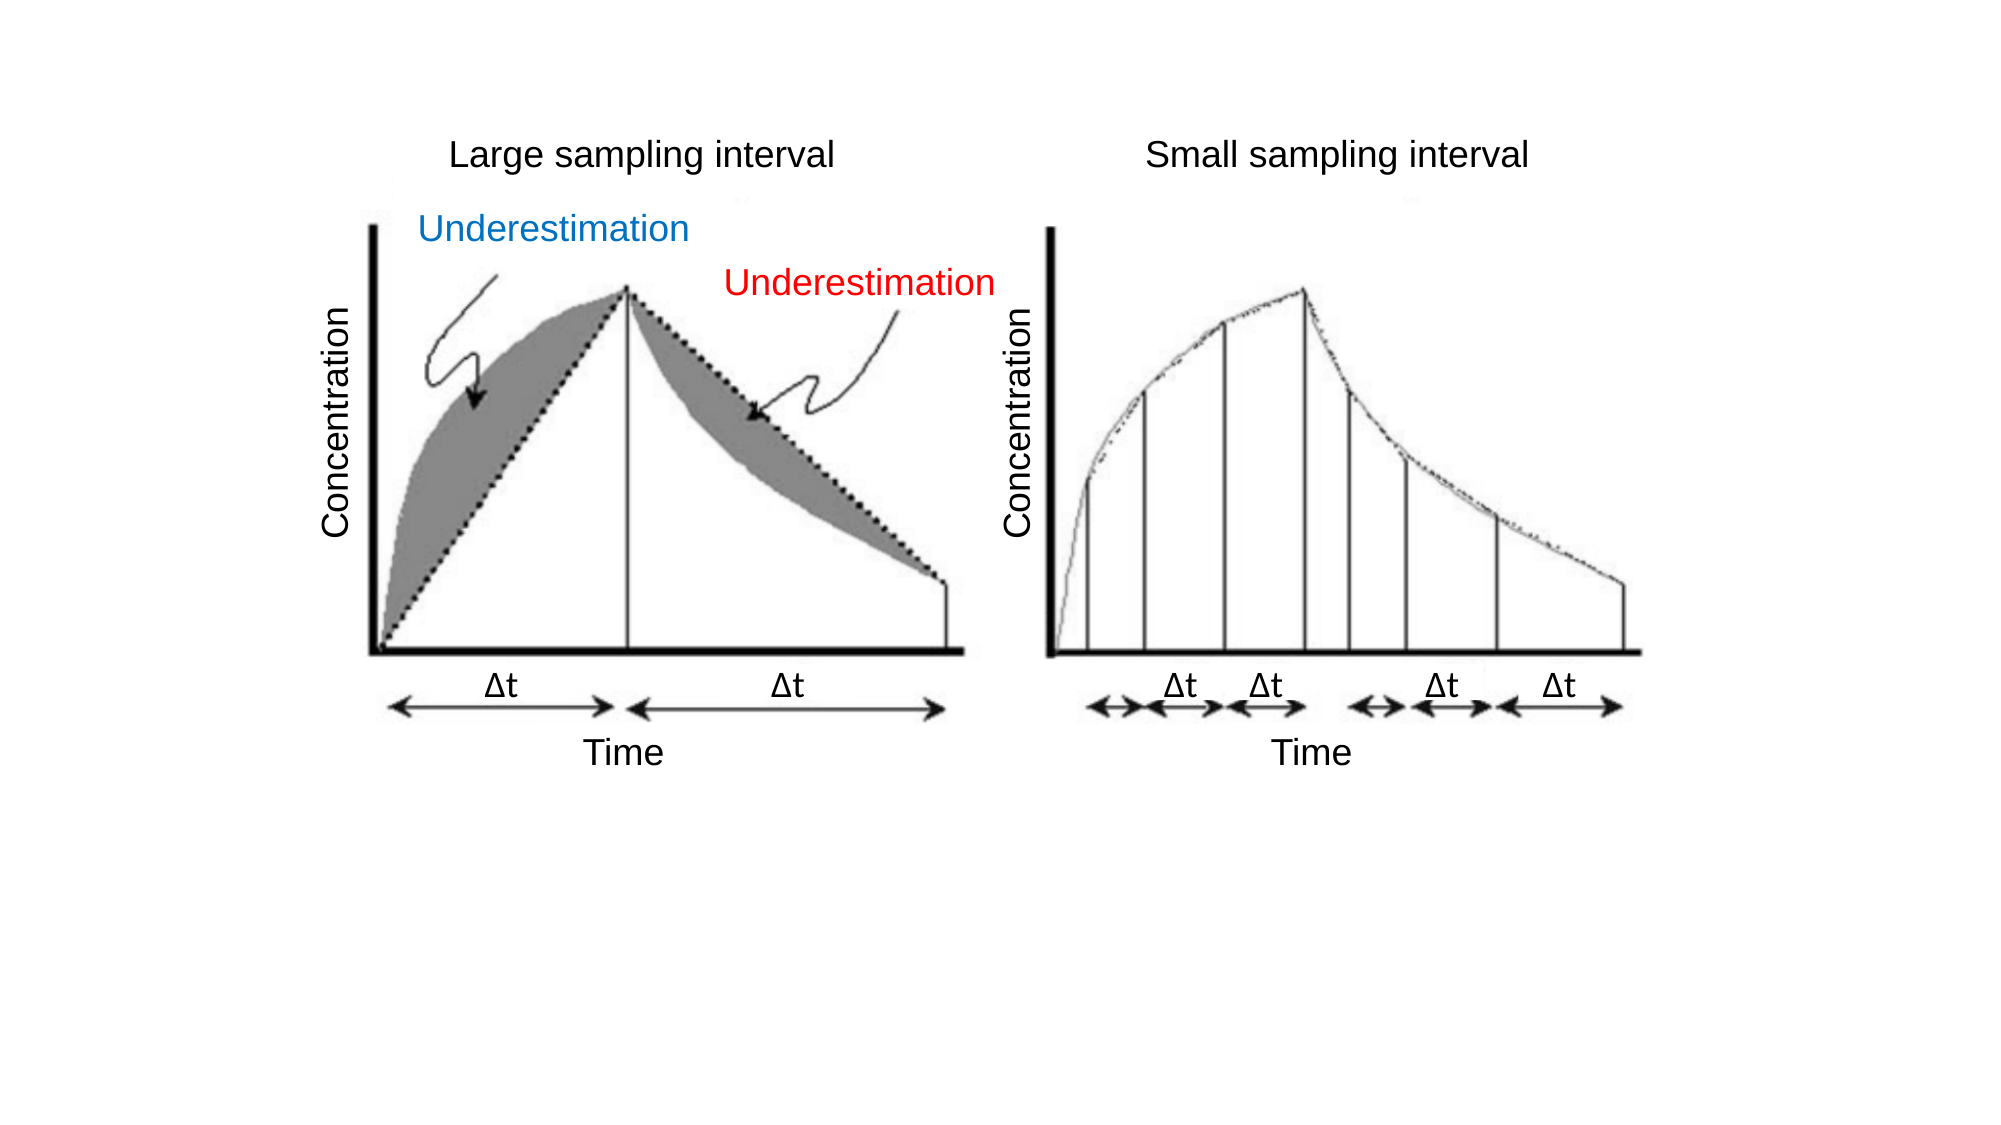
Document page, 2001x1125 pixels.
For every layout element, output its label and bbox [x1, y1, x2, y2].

text_box [299, 107, 1655, 778]
